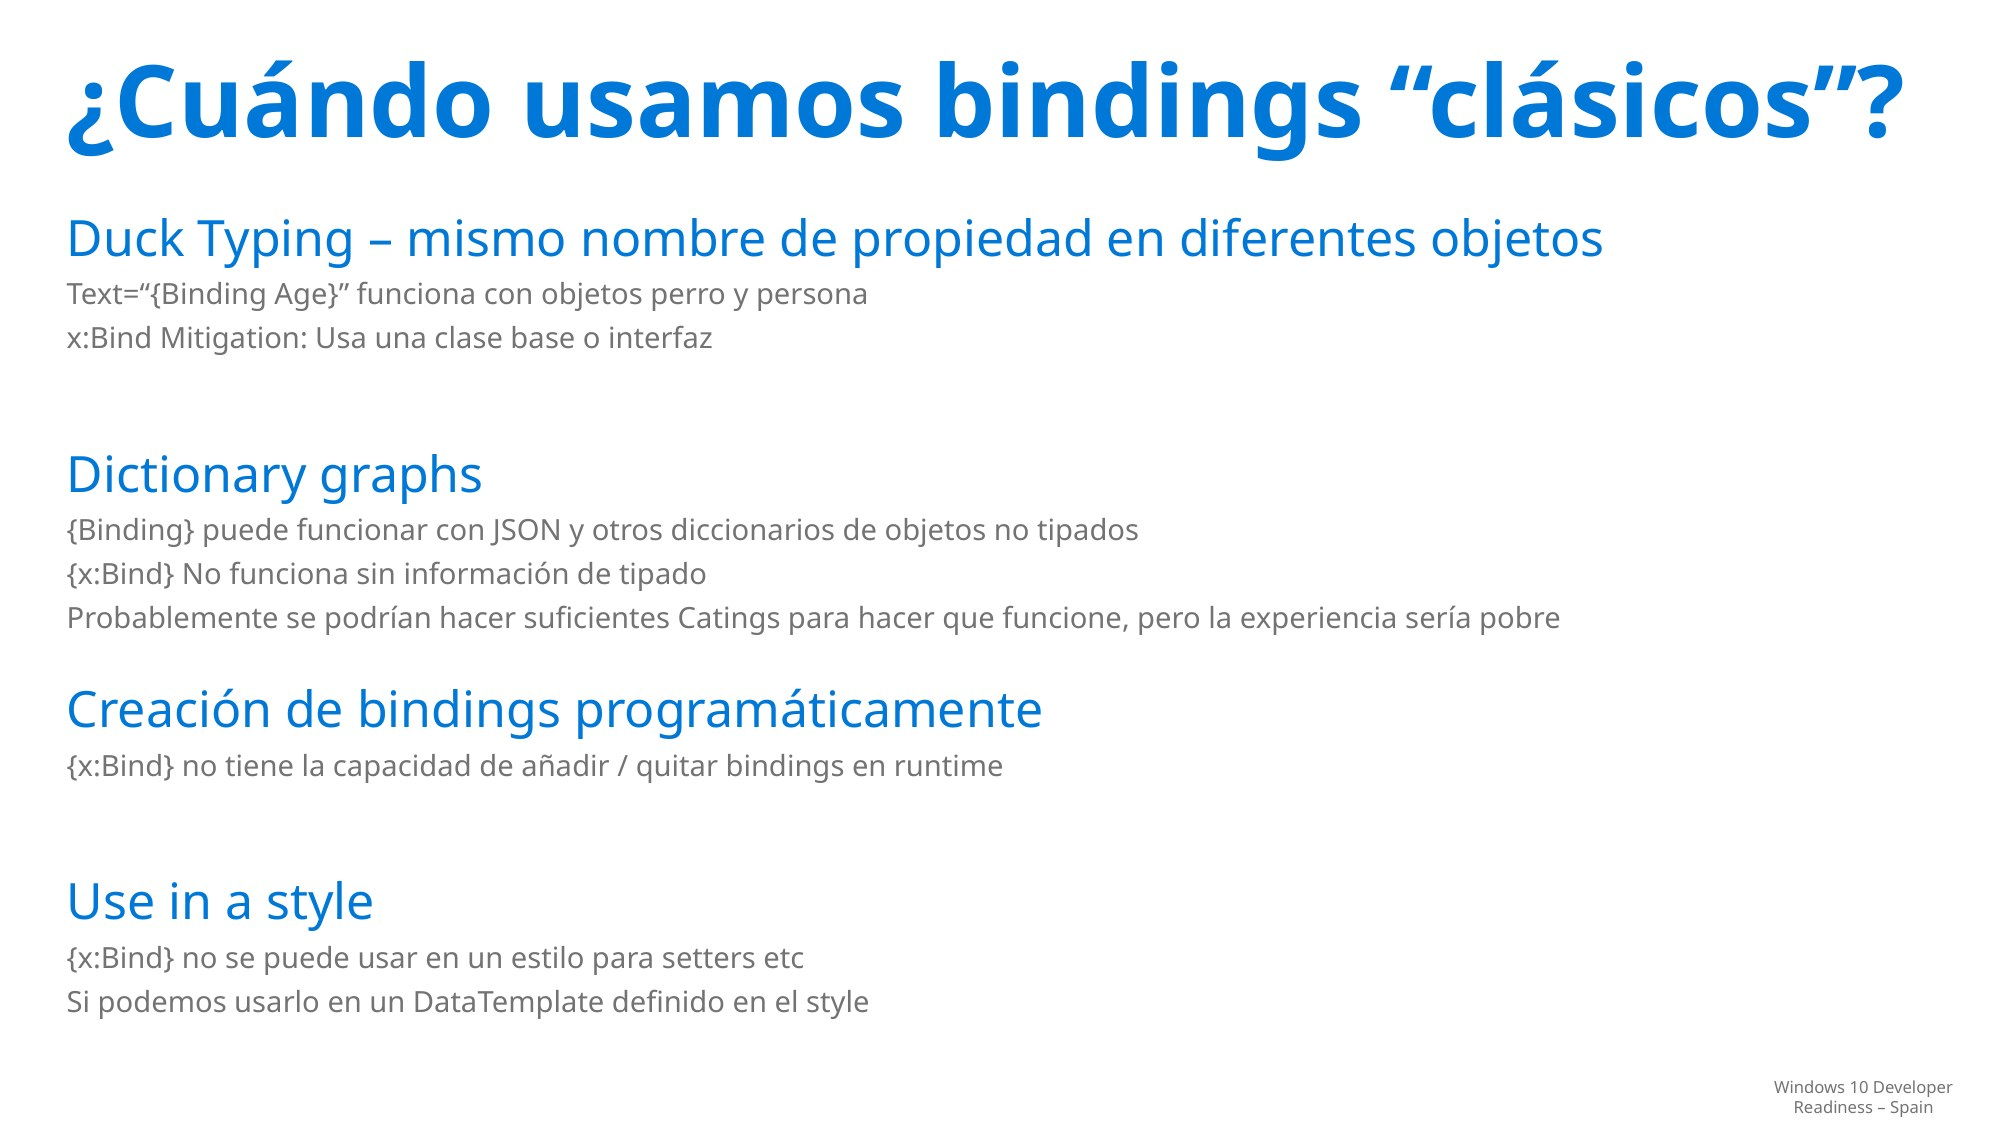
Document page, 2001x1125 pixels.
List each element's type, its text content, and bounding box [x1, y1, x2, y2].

title ¿Cuándo usamos bindings “clásicos”? [44, 33, 1956, 195]
list Duck Typing – mismo nombre de propiedad en diferentes objetos Text=“{Binding Age}” funciona con objetos perro y persona x:Bind Mitigation: Usa una clase base o interfaz Dictionary graphs {Binding} puede funcionar con JSON y otros diccionarios de objetos no tipados {x:Bind} No funciona sin información de tipado Probablemente se podrían hacer suficientes Catings para hacer que funcione, pero la experiencia sería pobre Creación de bindings programáticamente {x:Bind} no tiene la capacidad de añadir / quitar bindings en runtime Use in a style {x:Bind} no se puede usar en un estilo para setters etc Si podemos usarlo en un DataTemplate definido en el style [44, 195, 1956, 1046]
